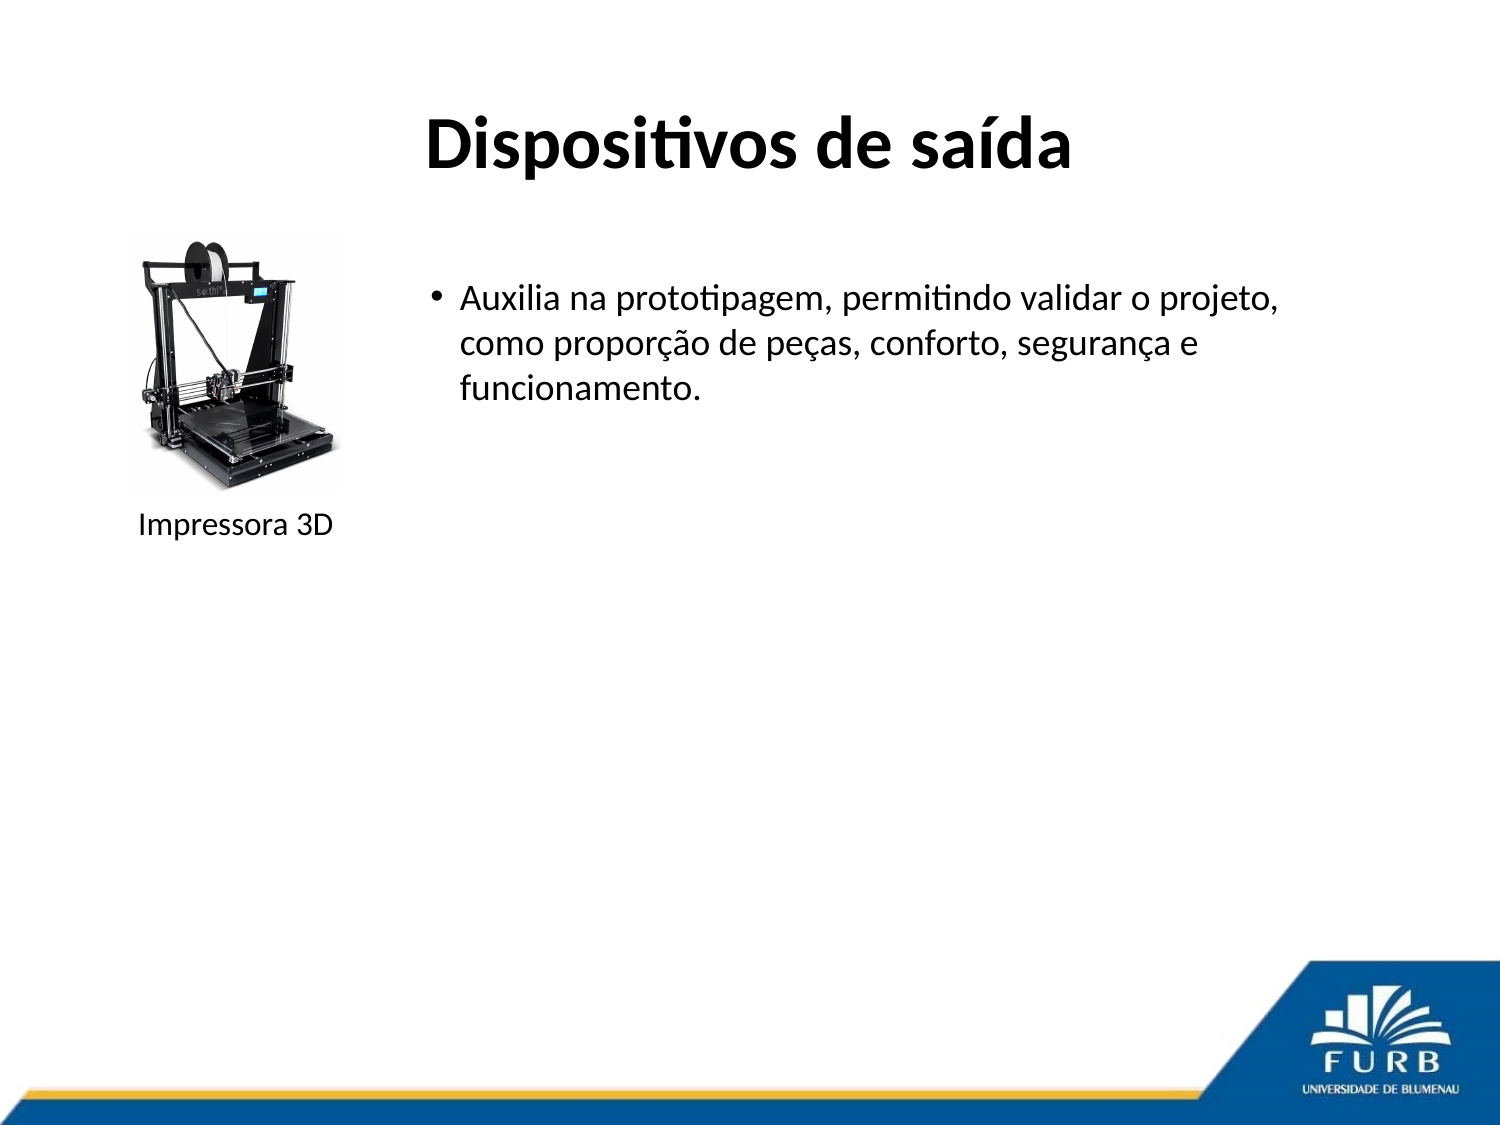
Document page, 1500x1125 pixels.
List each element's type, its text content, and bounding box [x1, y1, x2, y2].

text_box Impressora 3D [123, 495, 379, 550]
picture [0, 0, 1500, 1125]
title Dispositivos de saída [75, 45, 1425, 233]
text_box Auxilia na prototipagem, permitindo validar o projeto, como proporção de peças, conforto, segurança e funcionamento. [415, 265, 1373, 460]
